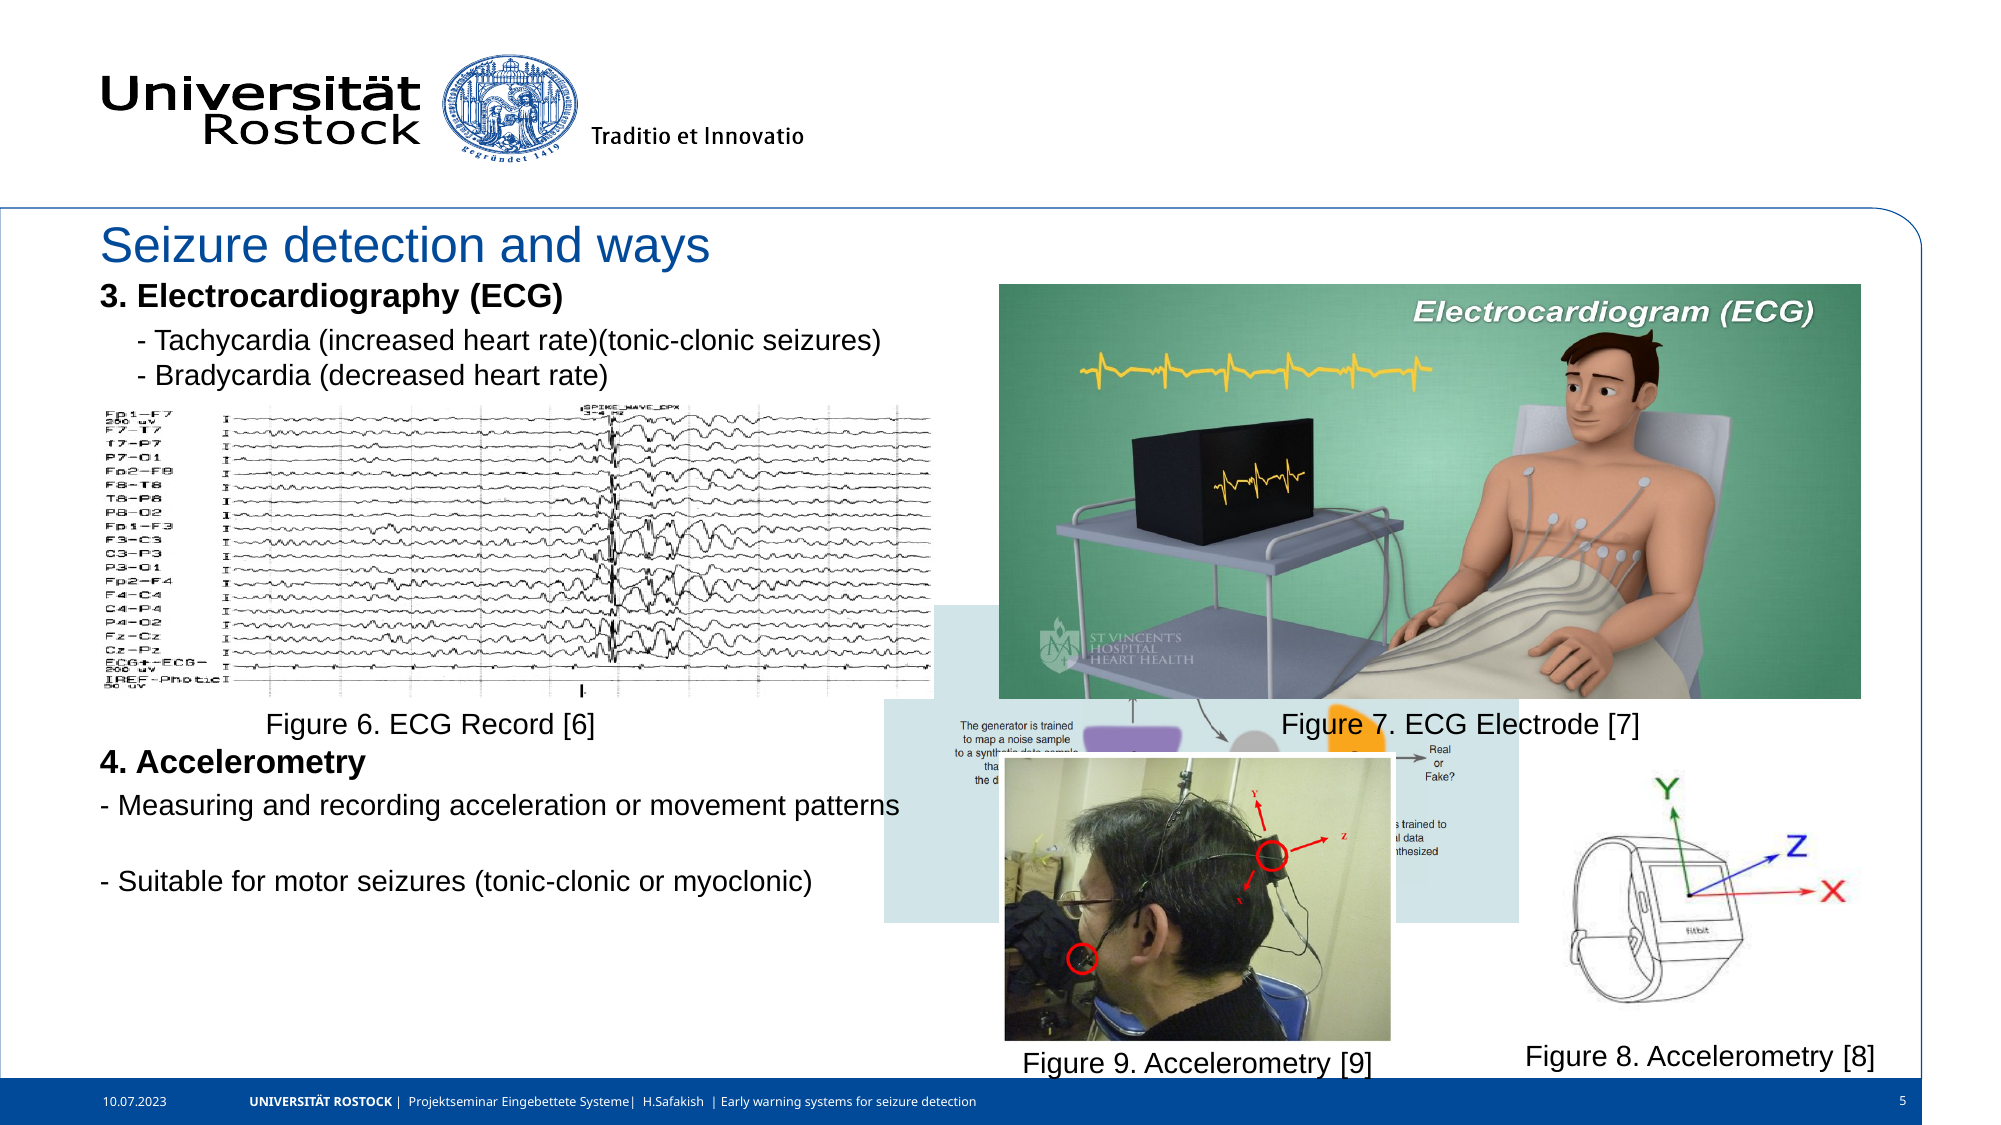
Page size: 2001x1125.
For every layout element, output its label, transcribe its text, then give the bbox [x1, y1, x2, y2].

text_box Figure 8. Accelerometry [8] [1510, 1029, 1891, 1080]
text_box Figure 7. ECG Electrode [7] [1524, 707, 1657, 748]
list Seizure detection and ways [99, 212, 750, 274]
text_box - Tachycardia (increased heart rate)(tonic-clonic seizures) - Bradycardia (decreased heart rate) [122, 313, 994, 399]
list 3. Electrocardiography (ECG) 4. Accelerometry - Measuring and recording acceleration or movement patterns - Suitable for motor seizures (tonic-clonic or myoclonic) [99, 274, 1901, 1059]
picture [999, 284, 1861, 699]
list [884, 605, 1519, 923]
slide_number 5 [1822, 1077, 1922, 1125]
text_box Figure 6. ECG Record [6] [250, 708, 612, 748]
picture [102, 404, 934, 699]
picture [999, 752, 1397, 1047]
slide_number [102, 1078, 249, 1125]
text_box Figure 9. Accelerometry [9] [1007, 1055, 1388, 1087]
picture [1552, 761, 1861, 1016]
footer UNIVERSITÄT ROSTOCK | Projektseminar Eingebettete Systeme| H.Safakish | Early warning systems for seizure detection [249, 1077, 1822, 1125]
